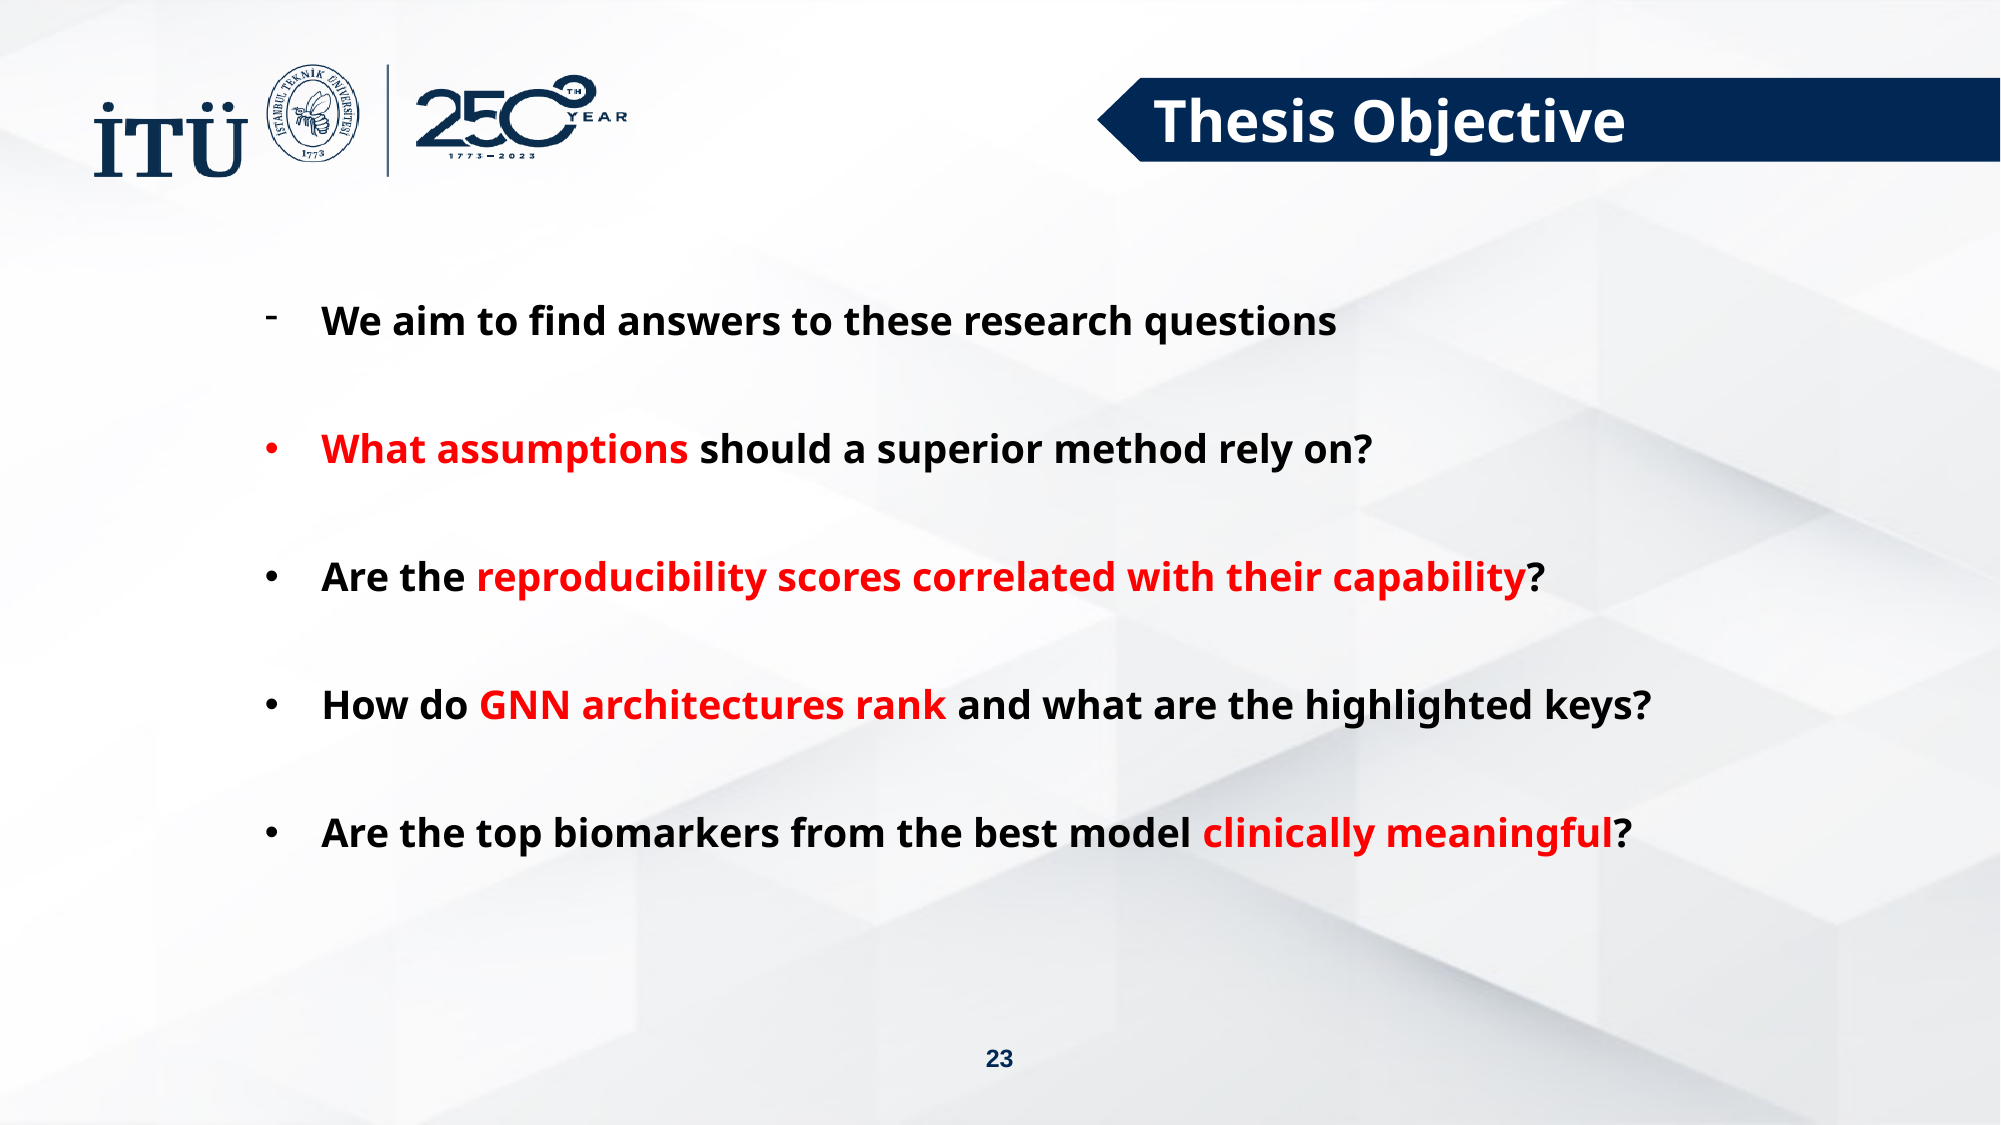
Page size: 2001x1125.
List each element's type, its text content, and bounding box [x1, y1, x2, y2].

text_box Thesis Objective [1139, 76, 1643, 162]
text_box 23 [788, 1035, 1212, 1081]
text_box We aim to find answers to these research questions What assumptions should a superior method rely on? Are the reproducibility scores correlated with their capability? How do GNN architectures rank and what are the highlighted keys? Are the top biomarkers from the best model clinically meaningful? [249, 303, 1821, 940]
picture [0, 0, 2001, 1125]
text_box [355, 229, 1927, 1009]
